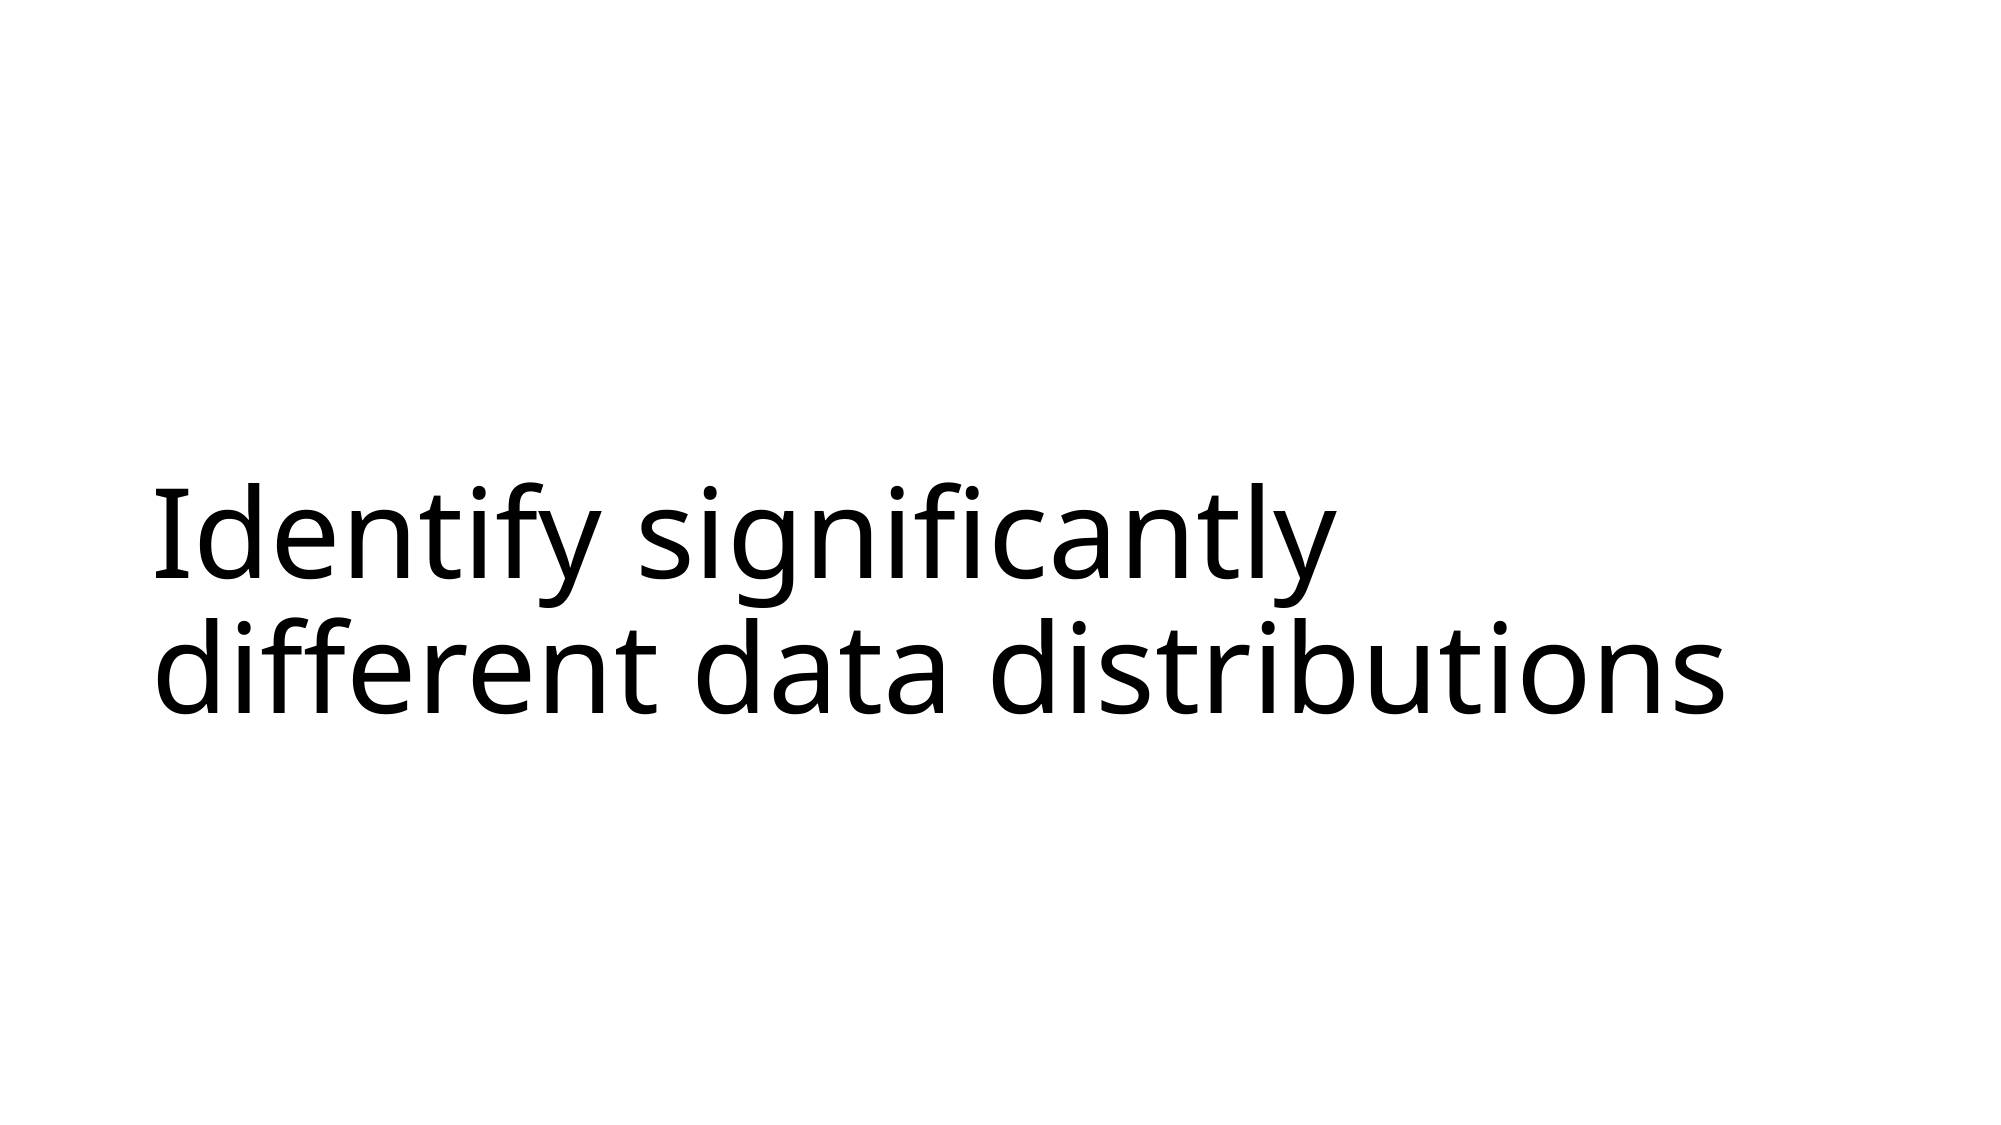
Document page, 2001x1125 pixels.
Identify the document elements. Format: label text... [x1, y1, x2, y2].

title Identify significantly different data distributions [136, 280, 1862, 749]
